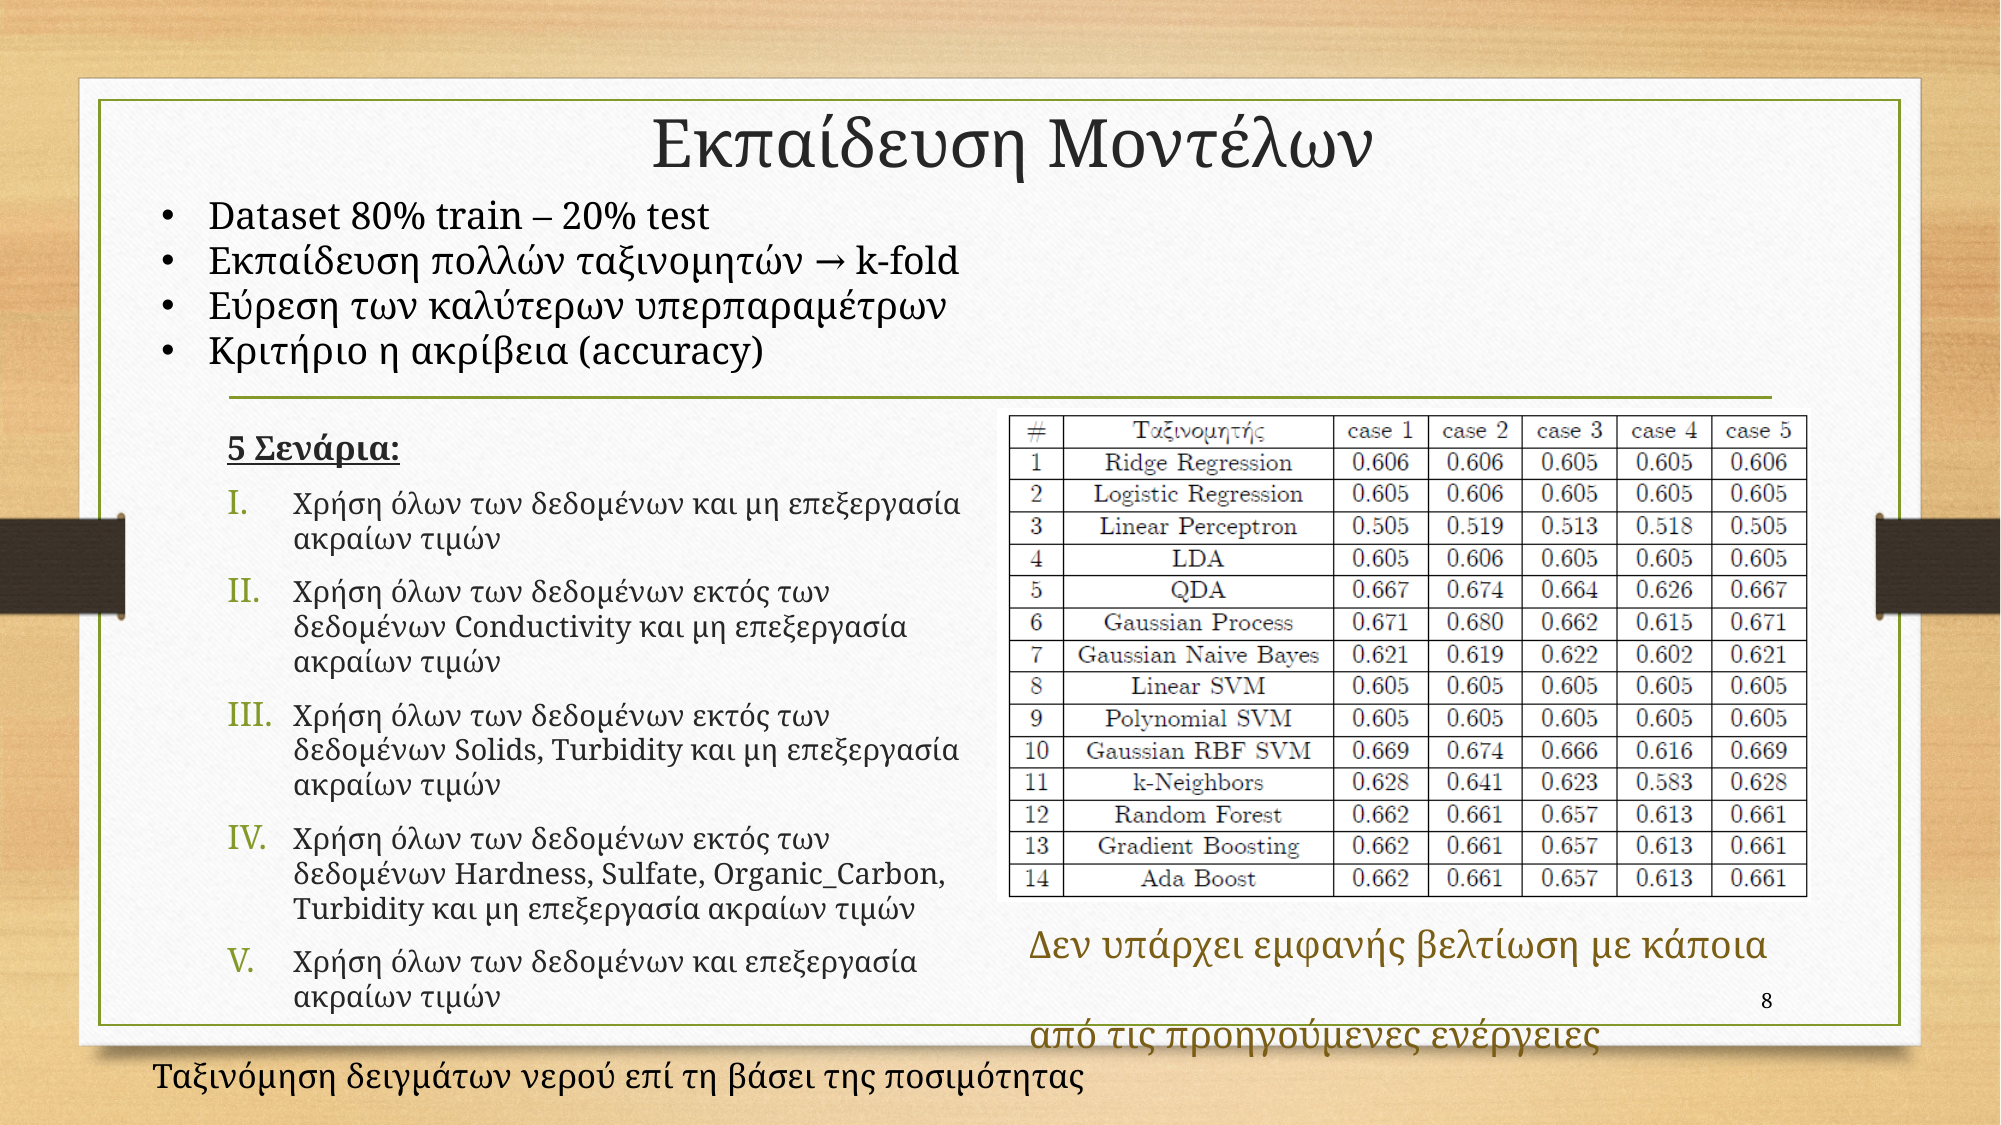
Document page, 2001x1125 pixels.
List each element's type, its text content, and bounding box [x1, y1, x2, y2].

text_box Δεν υπάρχει εμφανής βελτίωση με κάποια από τις προηγούμενες ενέργειες [1014, 914, 1788, 1064]
list 5 Σενάρια: Χρήση όλων των δεδομένων και μη επεξεργασία ακραίων τιμών Χρήση όλων των δεδομένων εκτός των δεδομένων Conductivity και μη επεξεργασία ακραίων τιμών Χρήση όλων των δεδομένων εκτός των δεδομένων Solids, Turbidity και μη επεξεργασία ακραίων τιμών Χρήση όλων των δεδομένων εκτός των δεδομένων Hardness, Sulfate, Organic_Carbon, Turbidity και μη επεξεργασία ακραίων τιμών Χρήση όλων των δεδομένων και επεξεργασία ακραίων τιμών [212, 419, 978, 964]
text_box Dataset 80% train – 20% test Εκπαίδευση πολλών ταξινομητών → k-fold Εύρεση των καλύτερων υπερπαραμέτρων Κριτήριο η ακρίβεια (accuracy) [146, 184, 975, 379]
footer Ταξινόμηση δειγμάτων νερού επί τη βάσει της ποσιμότητας [137, 1048, 1863, 1103]
picture [0, 0, 2001, 1125]
text_box Εκπαίδευση Μοντέλων [151, 75, 1877, 207]
